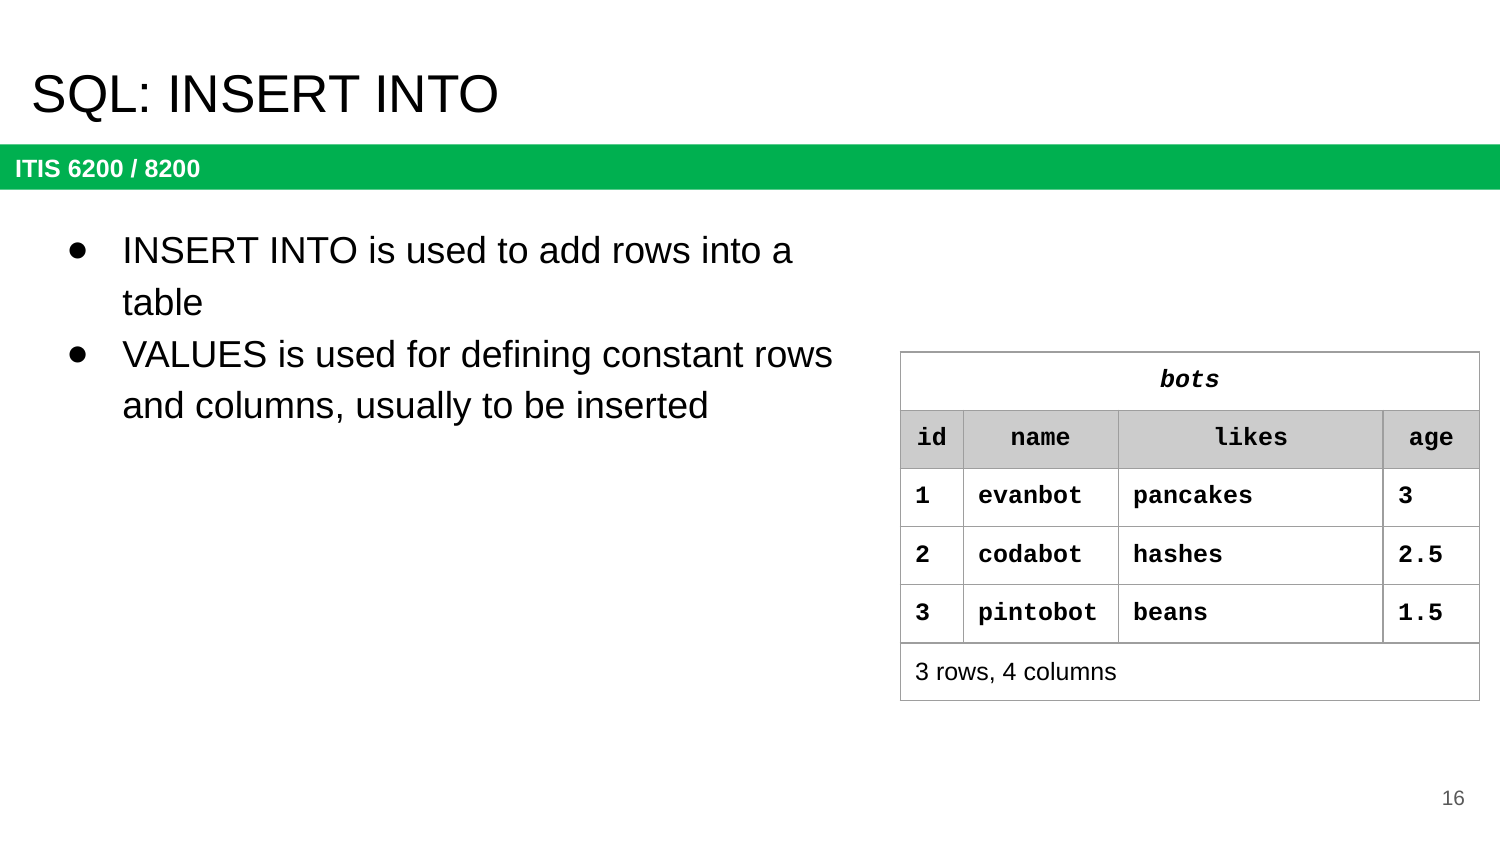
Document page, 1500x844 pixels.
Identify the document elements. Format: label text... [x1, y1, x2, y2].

table_cell age [1384, 411, 1479, 468]
table_cell hashes [1119, 527, 1382, 584]
table_cell 3 [1384, 469, 1479, 526]
table_cell 1 [901, 469, 963, 526]
table_cell 2 [901, 527, 963, 584]
table_cell 2.5 [1384, 527, 1479, 584]
table_cell evanbot [964, 469, 1118, 526]
table_cell 3 [901, 585, 963, 642]
table_cell name [964, 411, 1118, 468]
table_cell 1.5 [1384, 585, 1479, 642]
slide_number 16 [1389, 764, 1480, 830]
table_cell 3 rows, 4 columns [901, 644, 1479, 700]
list INSERT INTO is used to add rows into a table VALUES is used for defining constant rows and columns, usually to be inserted [32, 204, 877, 823]
table_cell codabot [964, 527, 1118, 584]
table_header bots [901, 353, 1479, 410]
table_cell pintobot [964, 585, 1118, 642]
table_cell beans [1119, 585, 1382, 642]
table_cell id [901, 411, 963, 468]
title SQL: INSERT INTO [16, 44, 1415, 139]
table_cell pancakes [1119, 469, 1382, 526]
table_cell likes [1119, 411, 1382, 468]
